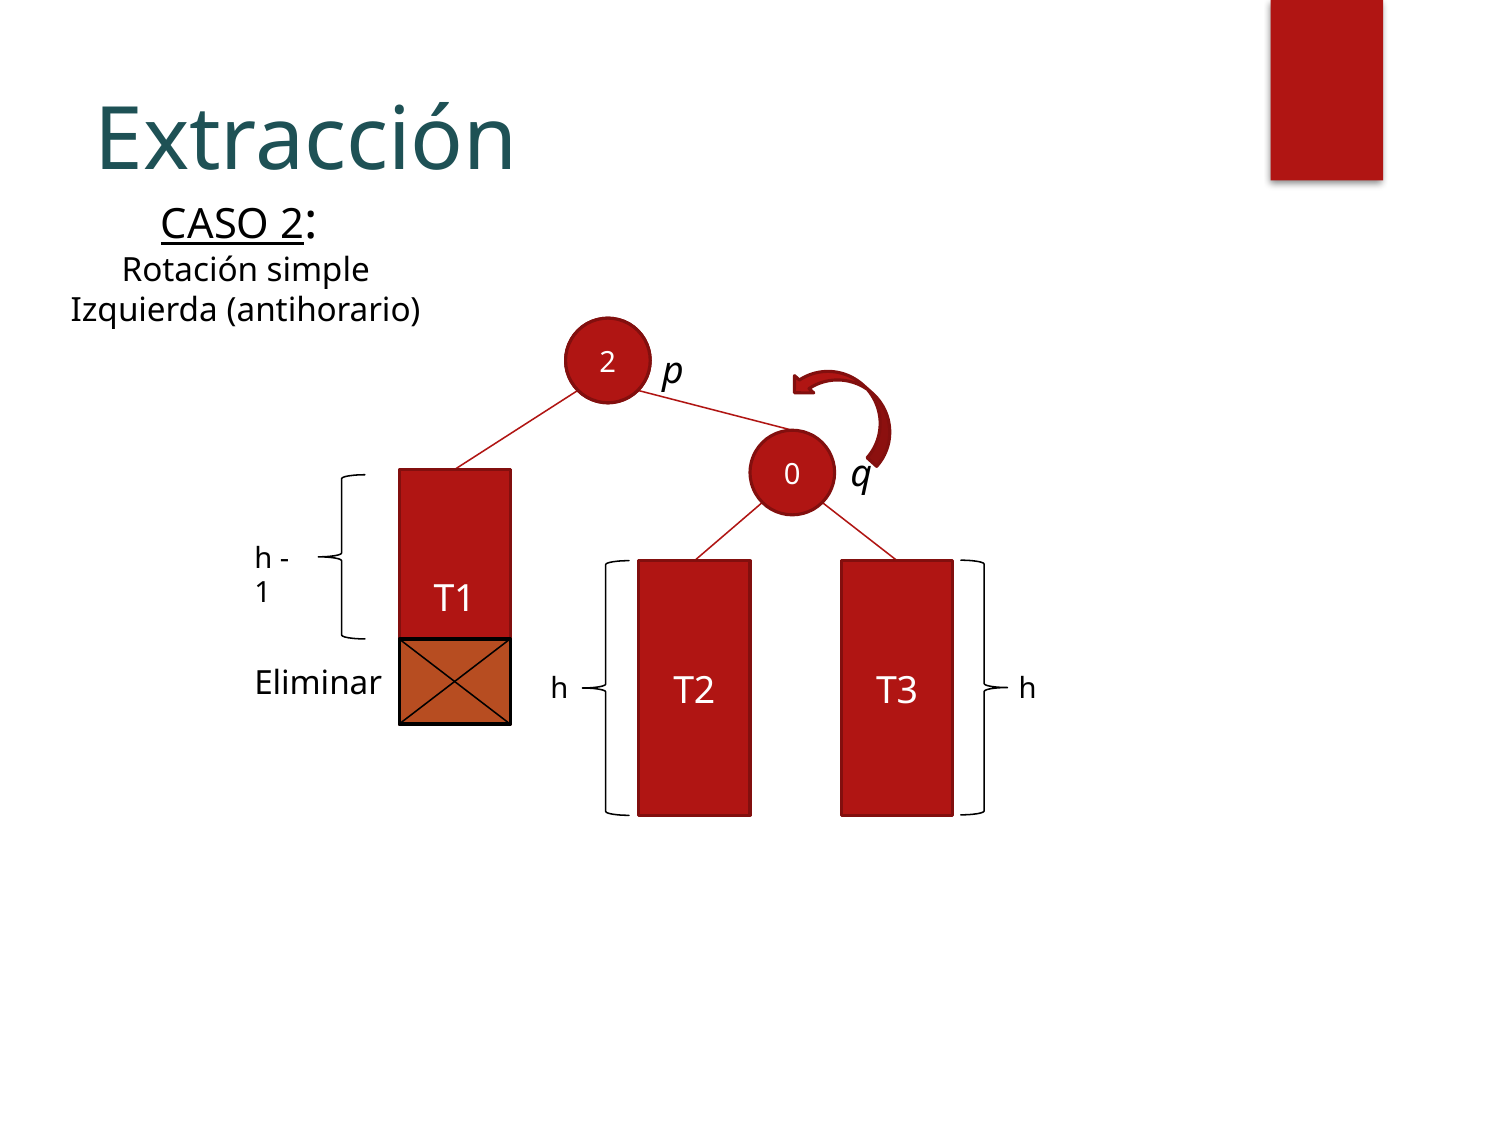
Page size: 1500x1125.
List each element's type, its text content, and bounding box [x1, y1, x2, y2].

text_box T2 [637, 559, 752, 817]
text_box Eliminar [516, 653, 600, 709]
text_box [637, 390, 793, 431]
text_box [581, 559, 630, 817]
title Extracción [79, 74, 1237, 304]
text_box h [1003, 661, 1045, 712]
text_box 2 [564, 316, 647, 405]
text_box CASO 2: Rotación simple Izquierda (antihorario) [0, 180, 527, 336]
text_box [960, 559, 1003, 816]
text_box T1 [398, 468, 512, 637]
text_box [321, 473, 366, 640]
text_box h -1 [239, 531, 321, 617]
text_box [398, 638, 511, 725]
text_box p [647, 338, 699, 388]
text_box h [535, 662, 577, 712]
text_box 0 [748, 428, 835, 517]
text_box [792, 369, 892, 468]
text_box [454, 390, 579, 470]
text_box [694, 502, 763, 561]
text_box T3 [840, 559, 954, 817]
text_box Eliminar [37, 653, 393, 709]
text_box q [835, 441, 887, 500]
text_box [821, 502, 898, 561]
